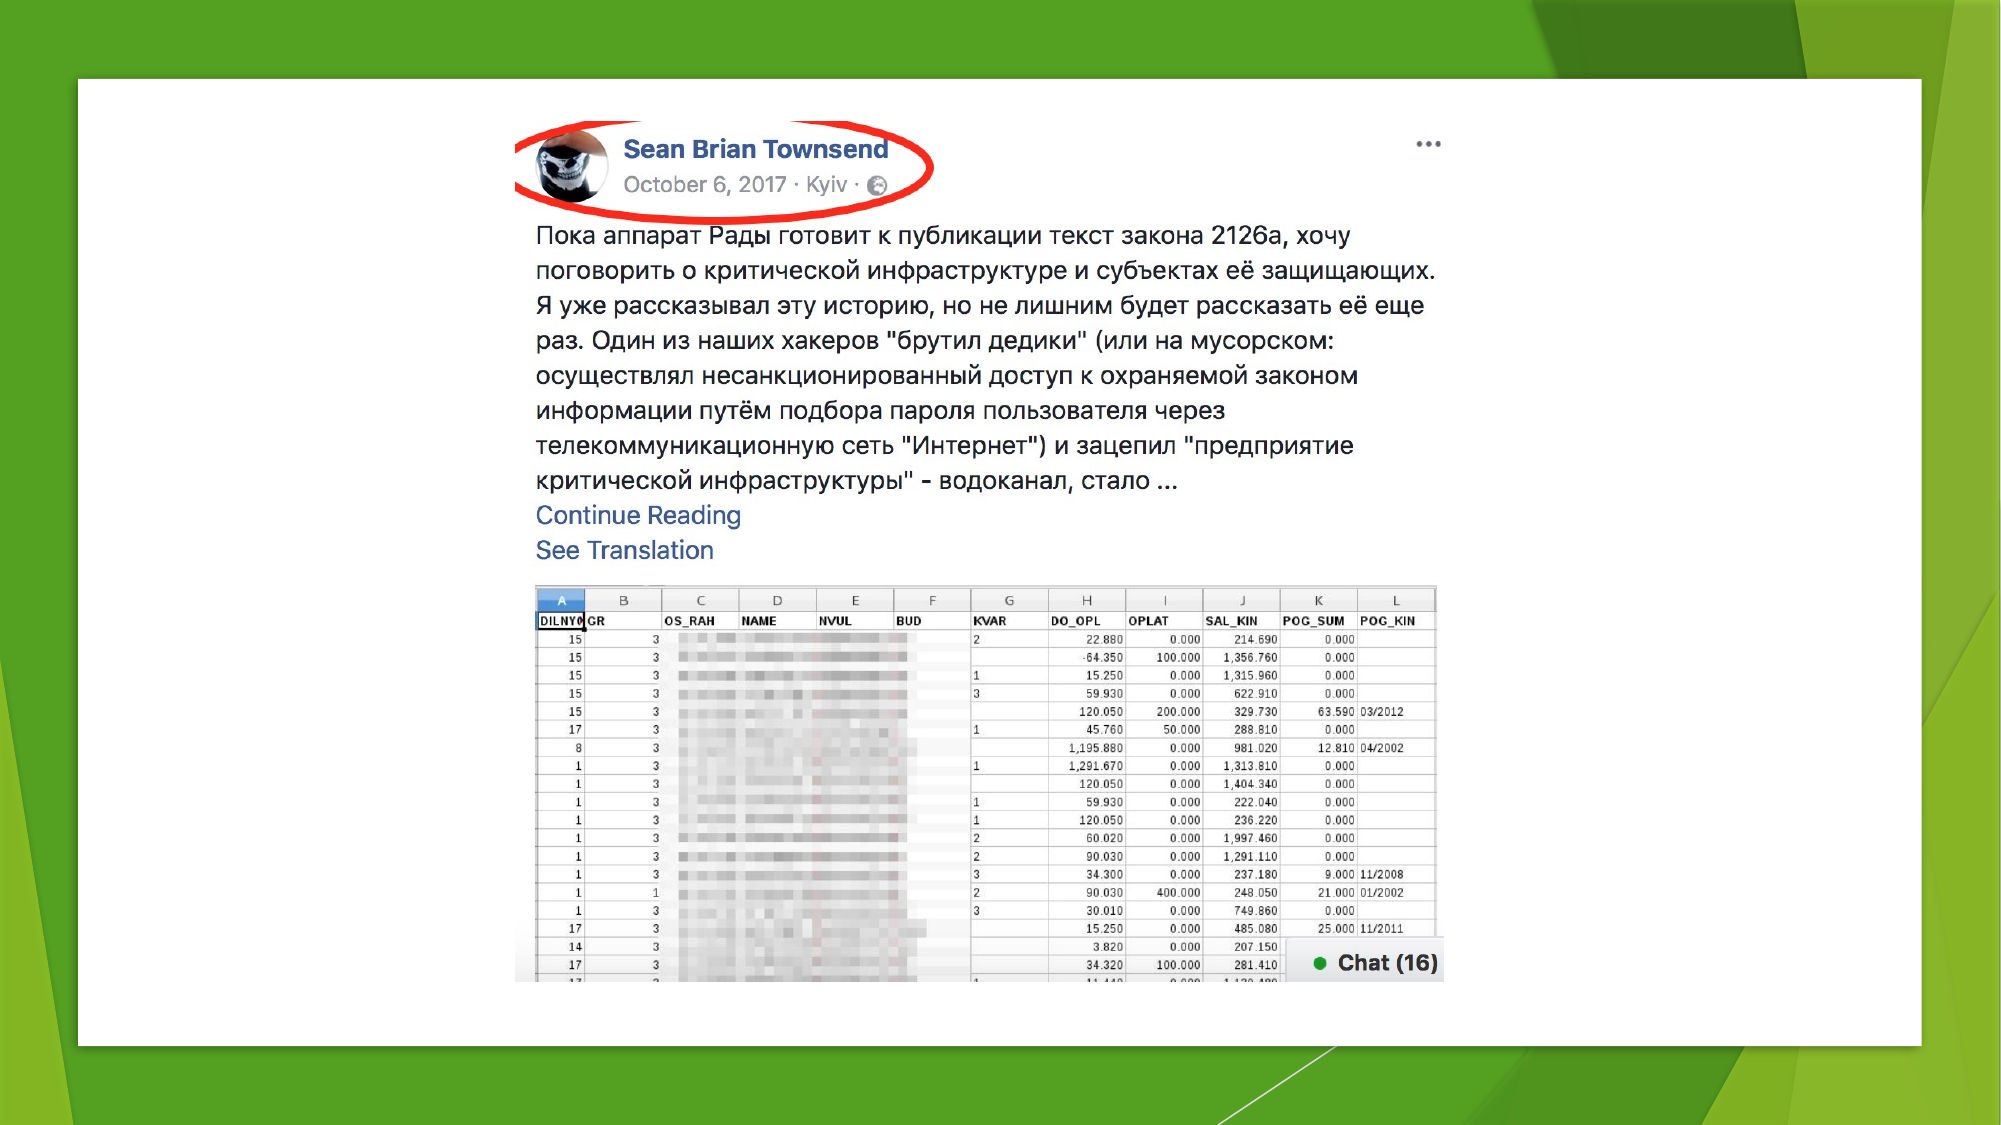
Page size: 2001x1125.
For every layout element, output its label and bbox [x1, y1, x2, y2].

text_box [0, 0, 2000, 1125]
picture [515, 121, 1444, 983]
